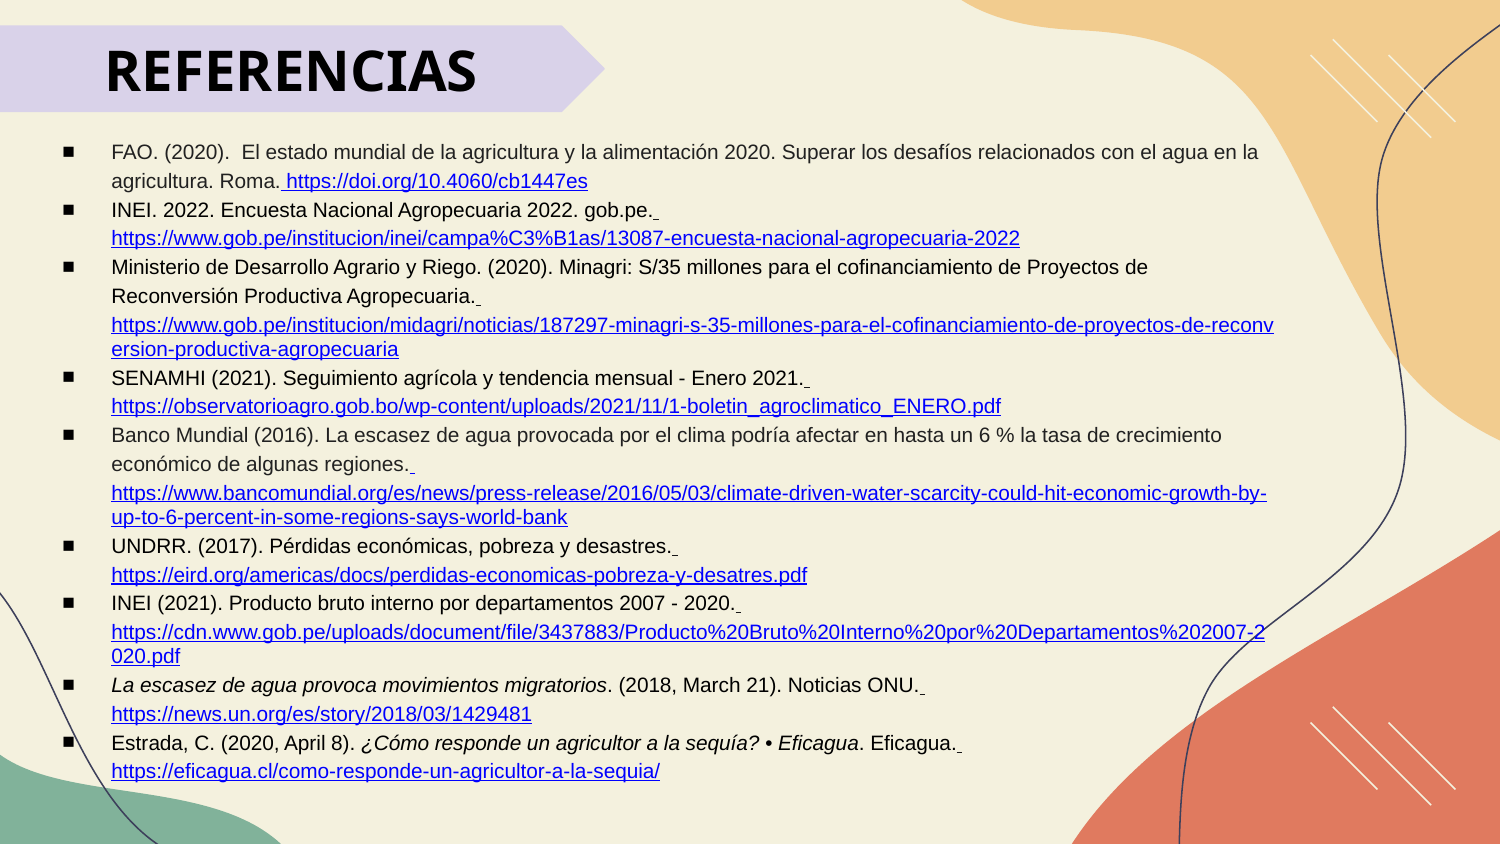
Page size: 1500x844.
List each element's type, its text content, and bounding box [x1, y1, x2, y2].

text_box REFERENCIAS [0, 26, 605, 112]
text_box FAO. (2020). El estado mundial de la agricultura y la alimentación 2020. Superar los desafíos relacionados con el agua en la agricultura. Roma. https://doi.org/10.4060/cb1447es INEI. 2022. Encuesta Nacional Agropecuaria 2022. gob.pe. https://www.gob.pe/institucion/inei/campa%C3%B1as/13087-encuesta-nacional-agropecuaria-2022 Ministerio de Desarrollo Agrario y Riego. (2020). Minagri: S/35 millones para el cofinanciamiento de Proyectos de Reconversión Productiva Agropecuaria. https://www.gob.pe/institucion/midagri/noticias/187297-minagri-s-35-millones-para-el-cofinanciamiento-de-proyectos-de-reconversion-productiva-agropecuaria SENAMHI (2021). Seguimiento agrícola y tendencia mensual - Enero 2021. https://observatorioagro.gob.bo/wp-content/uploads/2021/11/1-boletin_agroclimatico_ENERO.pdf Banco Mundial (2016). La escasez de agua provocada por el clima podría afectar en hasta un 6 % la tasa de crecimiento económico de algunas regiones. https://www.bancomundial.org/es/news/press-release/2016/05/03/climate-driven-water-scarcity-could-hit-economic-growth-by-up-to-6-percent-in-some-regions-says-world-bank UNDRR. (2017). Pérdidas económicas, pobreza y desastres. https://eird.org/americas/docs/perdidas-economicas-pobreza-y-desatres.pdf INEI (2021). Producto bruto interno por departamentos 2007 - 2020. https://cdn.www.gob.pe/uploads/document/file/3437883/Producto%20Bruto%20Interno%20por%20Departamentos%202007-2020.pdf La escasez de agua provoca movimientos migratorios. (2018, March 21). Noticias ONU. https://news.un.org/es/story/2018/03/1429481 Estrada, C. (2020, April 8). ¿Cómo responde un agricultor a la sequía? • Eficagua. Eficagua. https://eficagua.cl/como-responde-un-agricultor-a-la-sequia/ [21, 120, 1292, 725]
